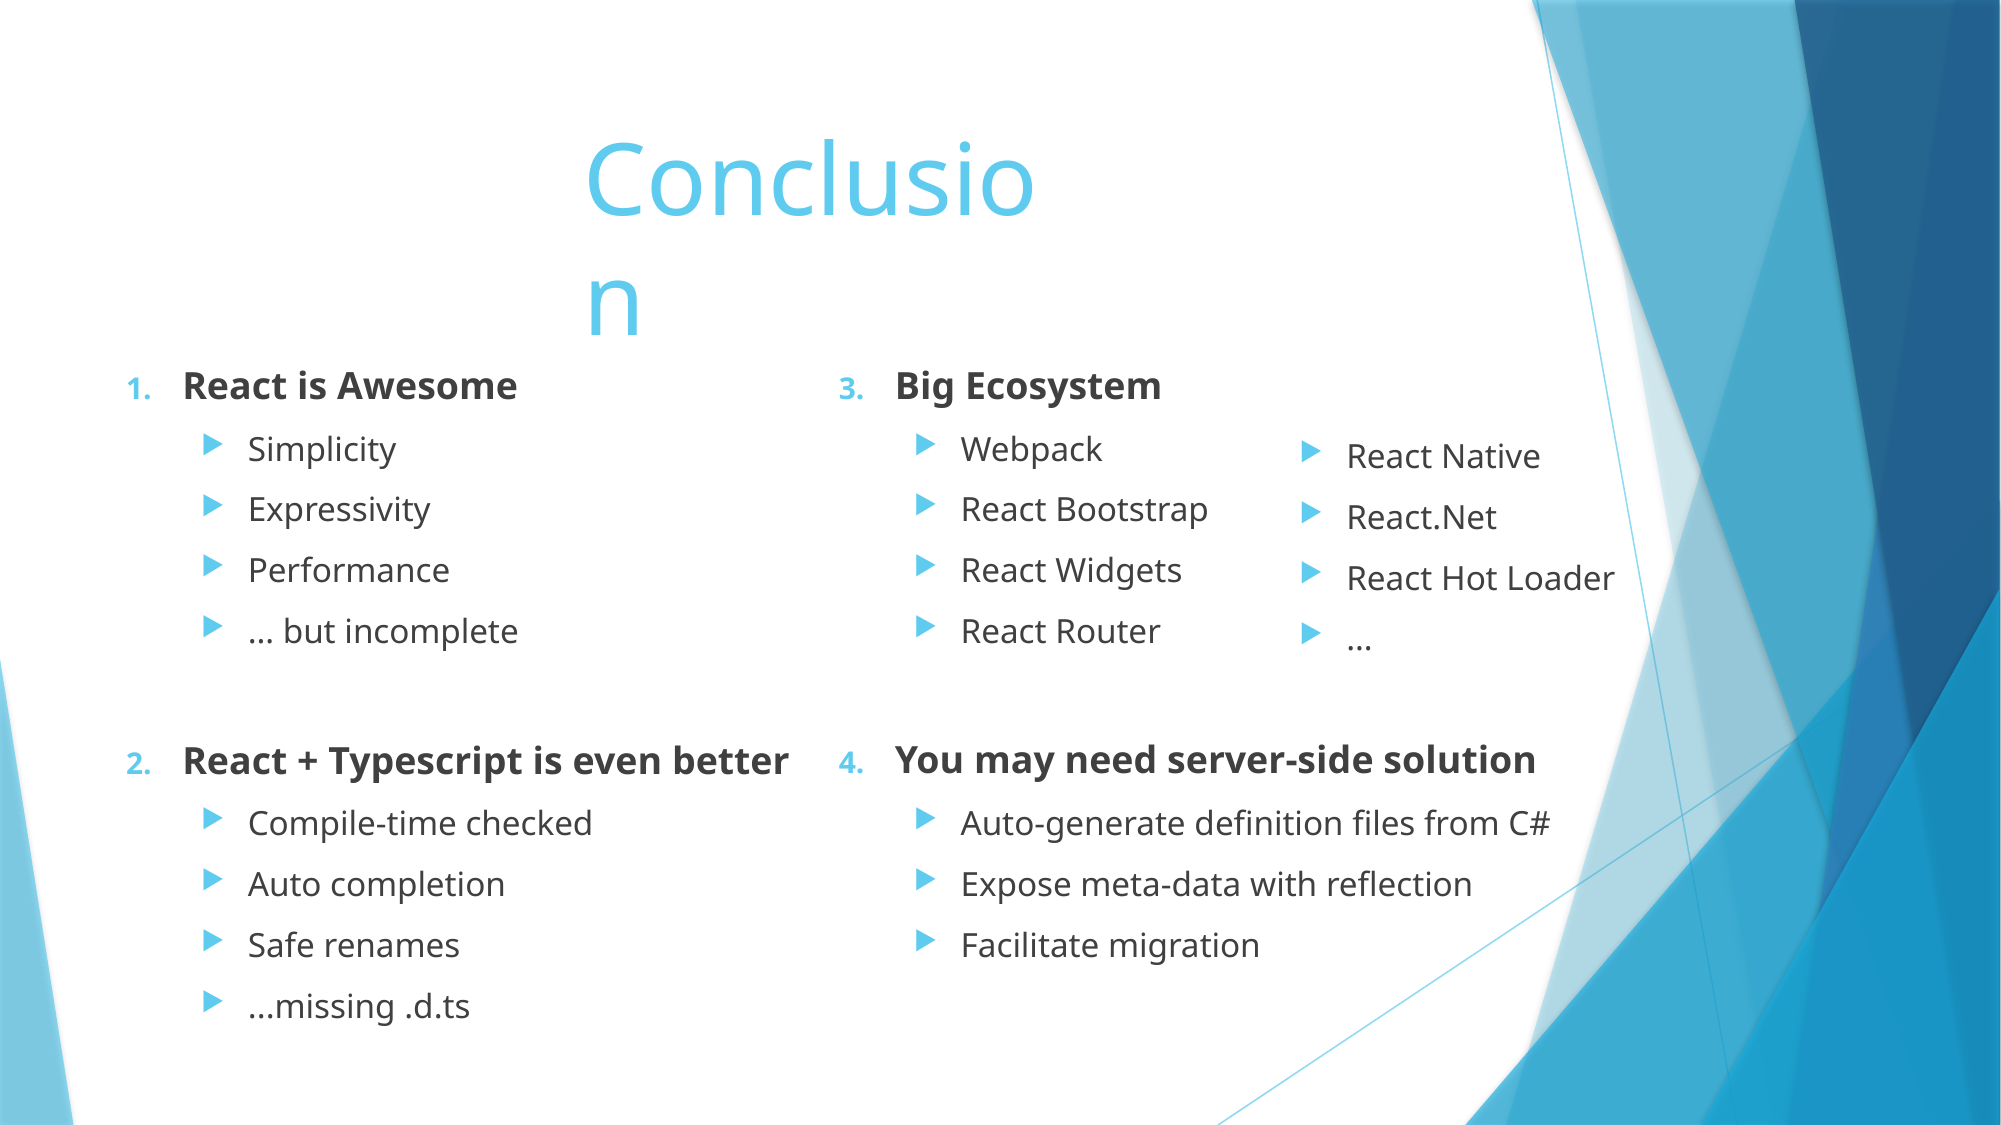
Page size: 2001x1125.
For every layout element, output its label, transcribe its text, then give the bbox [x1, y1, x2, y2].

title Conclusion [568, 108, 1080, 325]
text_box Big Ecosystem Webpack React Bootstrap React Widgets React Router You may need server-side solution Auto-generate definition files from C# Expose meta-data with reflection Facilitate migration [823, 354, 1710, 1067]
text_box React Native React.Net React Hot Loader … [1209, 427, 1693, 729]
list React is Awesome Simplicity Expressivity Performance … but incomplete React + Typescript is even better Compile-time checked Auto completion Safe renames ...missing .d.ts [111, 354, 823, 1067]
